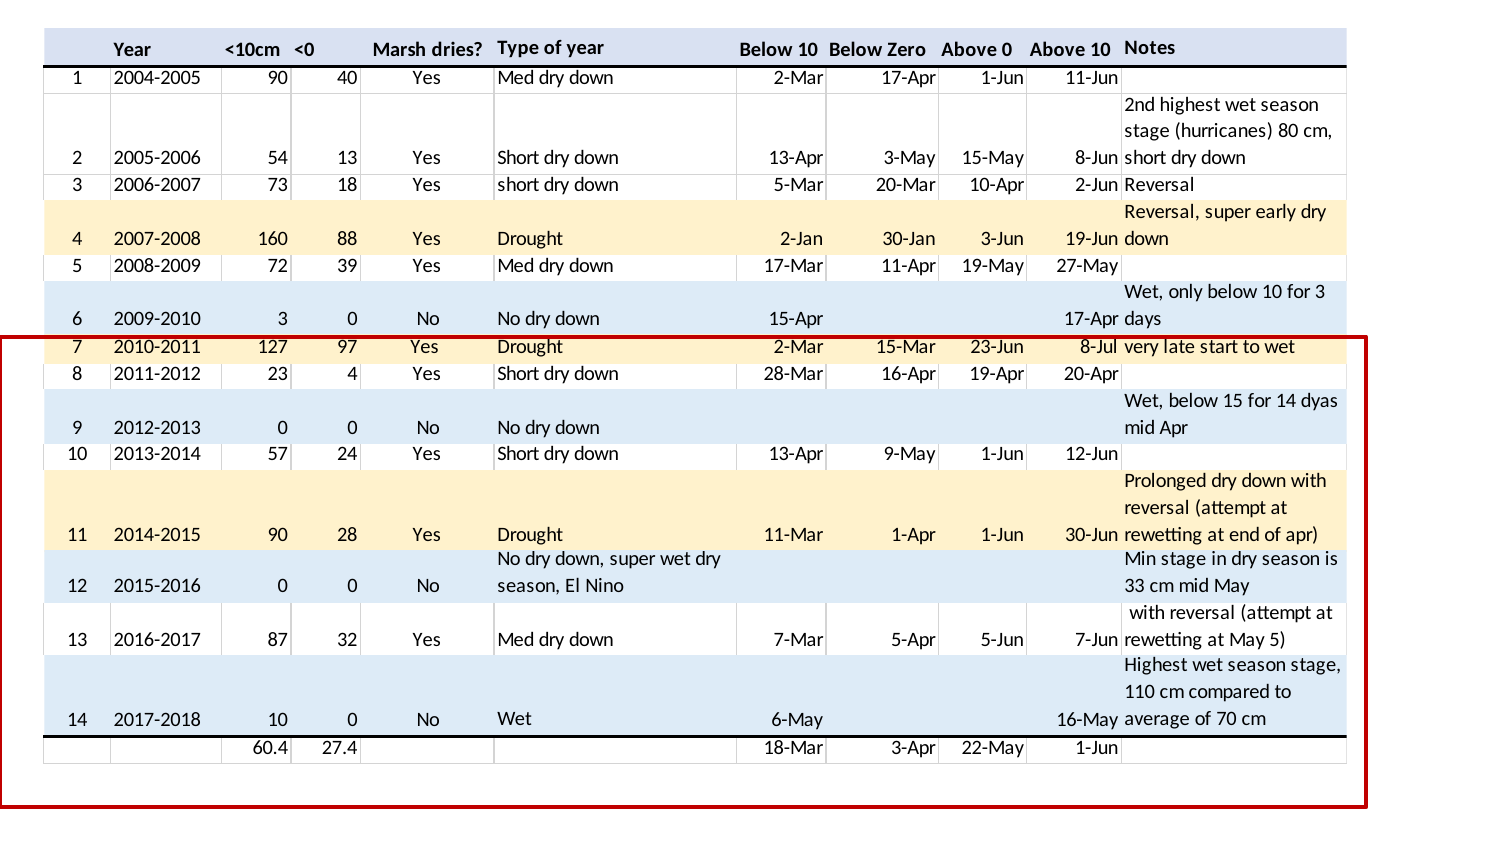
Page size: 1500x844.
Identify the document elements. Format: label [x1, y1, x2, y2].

picture [42, 26, 1349, 765]
text_box [0, 335, 1368, 809]
